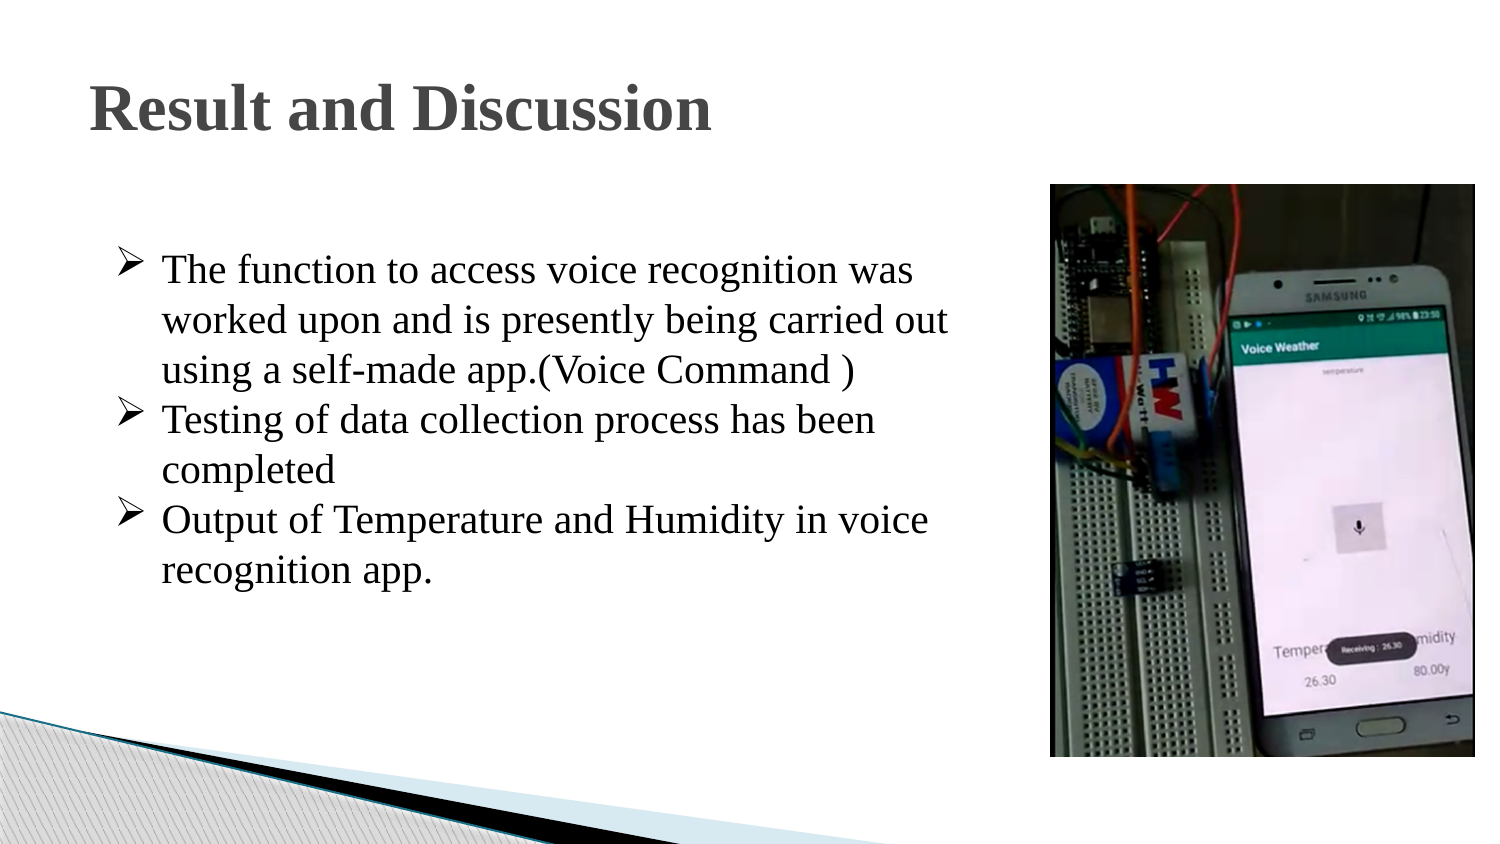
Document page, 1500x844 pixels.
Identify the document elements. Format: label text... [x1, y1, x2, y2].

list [1049, 184, 1476, 757]
title Result and Discussion [75, 33, 1425, 175]
text_box The function to access voice recognition was worked upon and is presently being carried out using a self-made app.(Voice Command ) Testing of data collection process has been completed Output of Temperature and Humidity in voice recognition app. [99, 184, 1000, 690]
